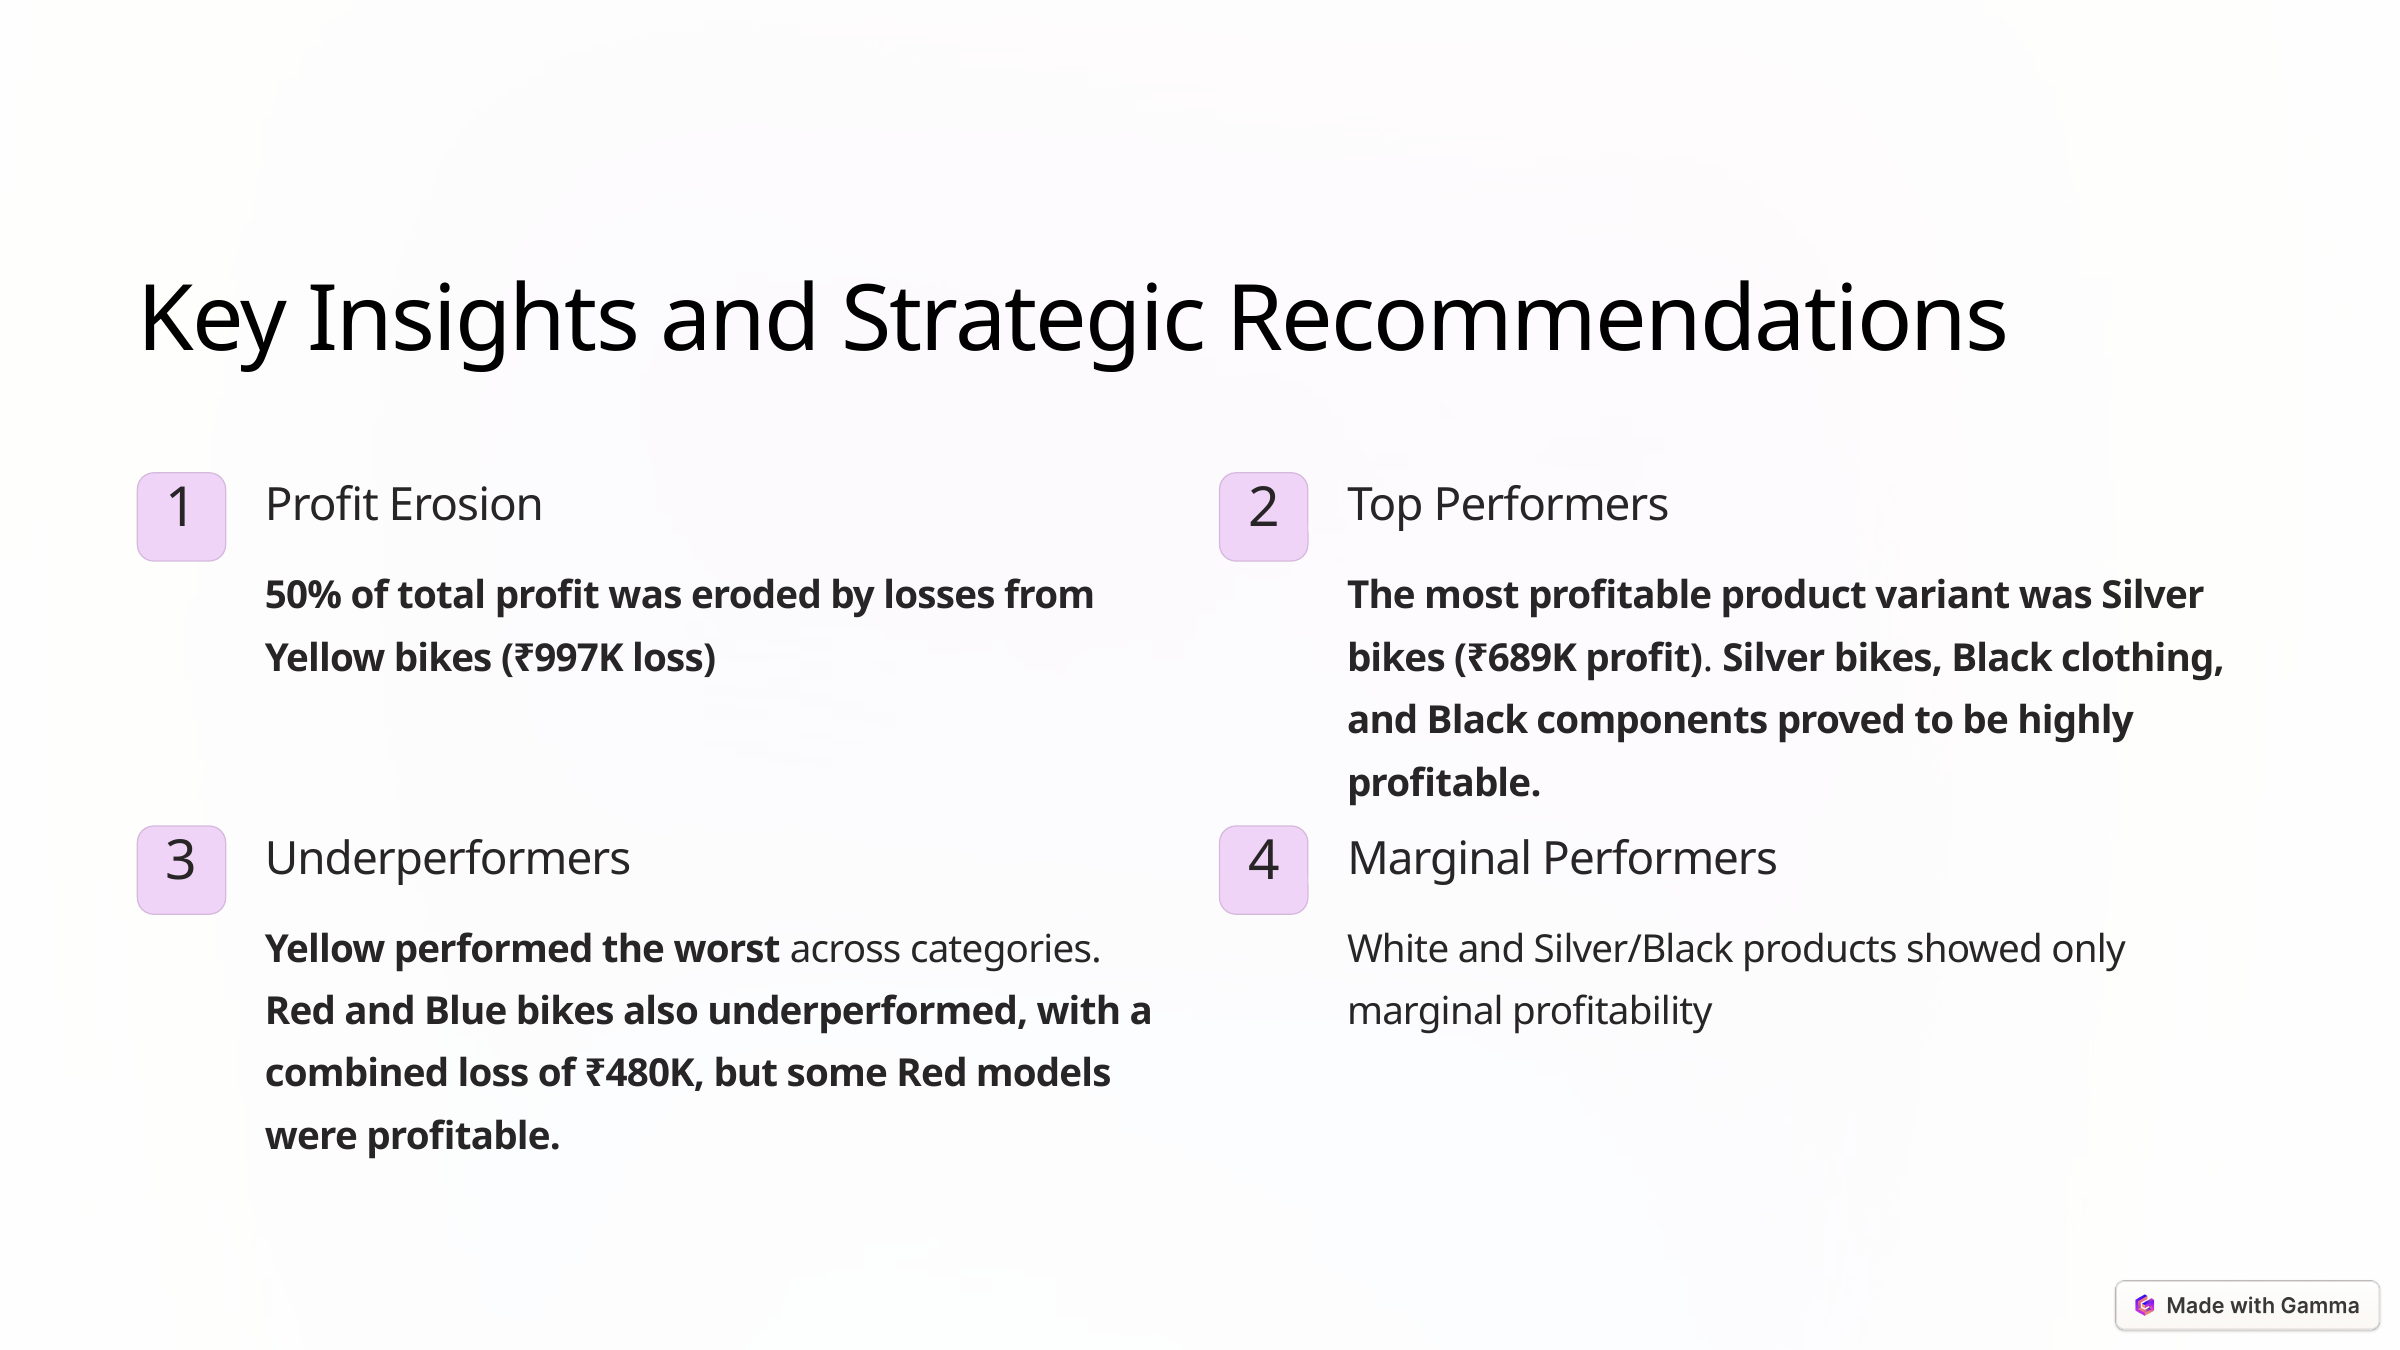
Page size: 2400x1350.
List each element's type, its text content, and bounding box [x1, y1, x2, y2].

text_box [1219, 825, 1308, 915]
text_box [1219, 472, 1308, 562]
text_box [137, 472, 226, 562]
text_box 3 [153, 835, 210, 905]
text_box 2 [1236, 482, 1292, 552]
text_box 4 [1236, 835, 1292, 905]
text_box 1 [153, 482, 210, 552]
text_box Profit Erosion [265, 472, 727, 531]
picture [2106, 1271, 2389, 1339]
text_box [137, 825, 226, 915]
text_box White and Silver/Black products showed only marginal profitability [1347, 907, 2263, 1033]
text_box Top Performers [1347, 472, 1810, 531]
text_box The most profitable product variant was Silver bikes (₹689K profit). Silver bikes, Black clothing, and Black components proved to be highly profitable. [1347, 553, 2263, 743]
text_box Key Insights and Strategic Recommendations [137, 254, 1949, 370]
text_box Marginal Performers [1347, 825, 1810, 884]
text_box 50% of total profit was eroded by losses from Yellow bikes (₹997K loss) [264, 553, 1181, 680]
text_box Underperformers [265, 825, 727, 884]
text_box Yellow performed the worst across categories. Red and Blue bikes also underperformed, with a combined loss of ₹480K, but some Red models were profitable. [264, 907, 1181, 1096]
